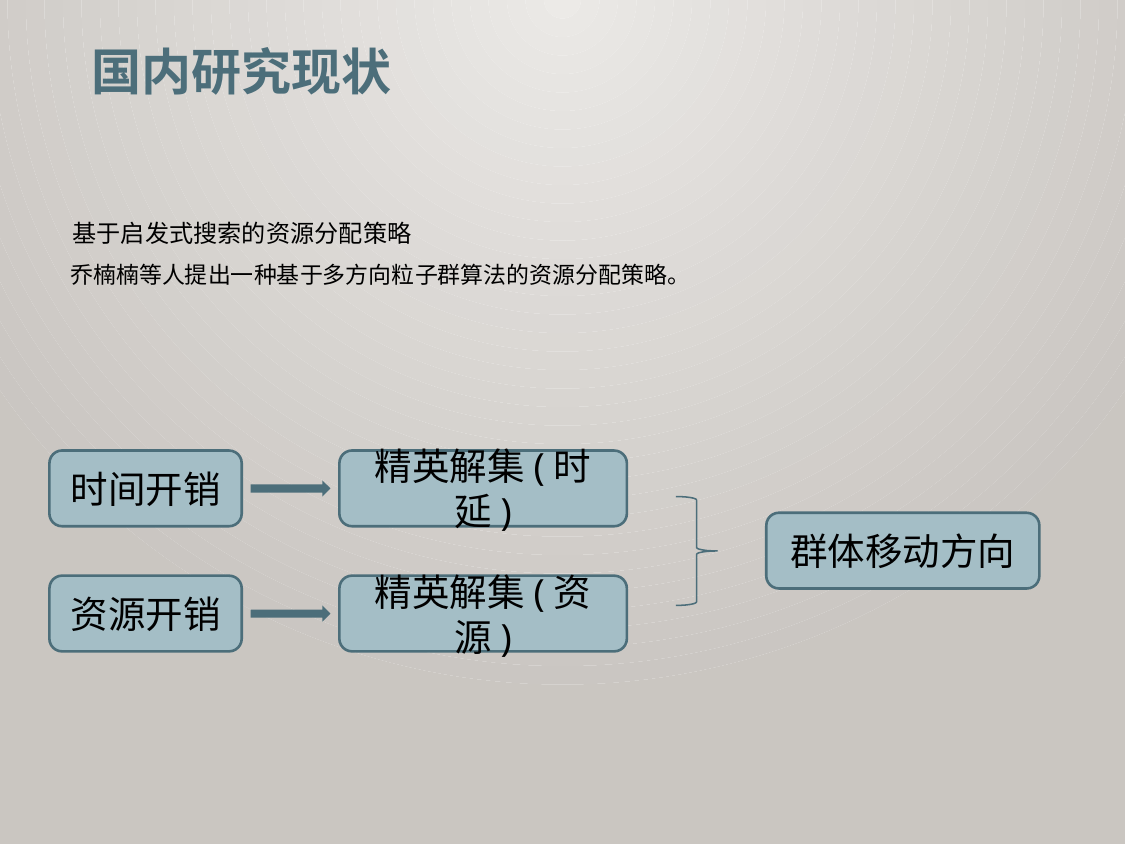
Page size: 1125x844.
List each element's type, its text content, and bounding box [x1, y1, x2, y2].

text_box [249, 604, 332, 623]
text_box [55, 191, 1028, 292]
text_box 国内研究现状 [21, 32, 463, 108]
text_box 时间开销 [48, 449, 244, 528]
text_box 资源开销 [48, 574, 244, 653]
text_box [249, 479, 332, 498]
text_box 精英解集(时延) [338, 449, 629, 528]
text_box 群体移动方向 [764, 511, 1041, 590]
text_box [675, 495, 718, 607]
text_box 精英解集(资源) [338, 574, 629, 653]
